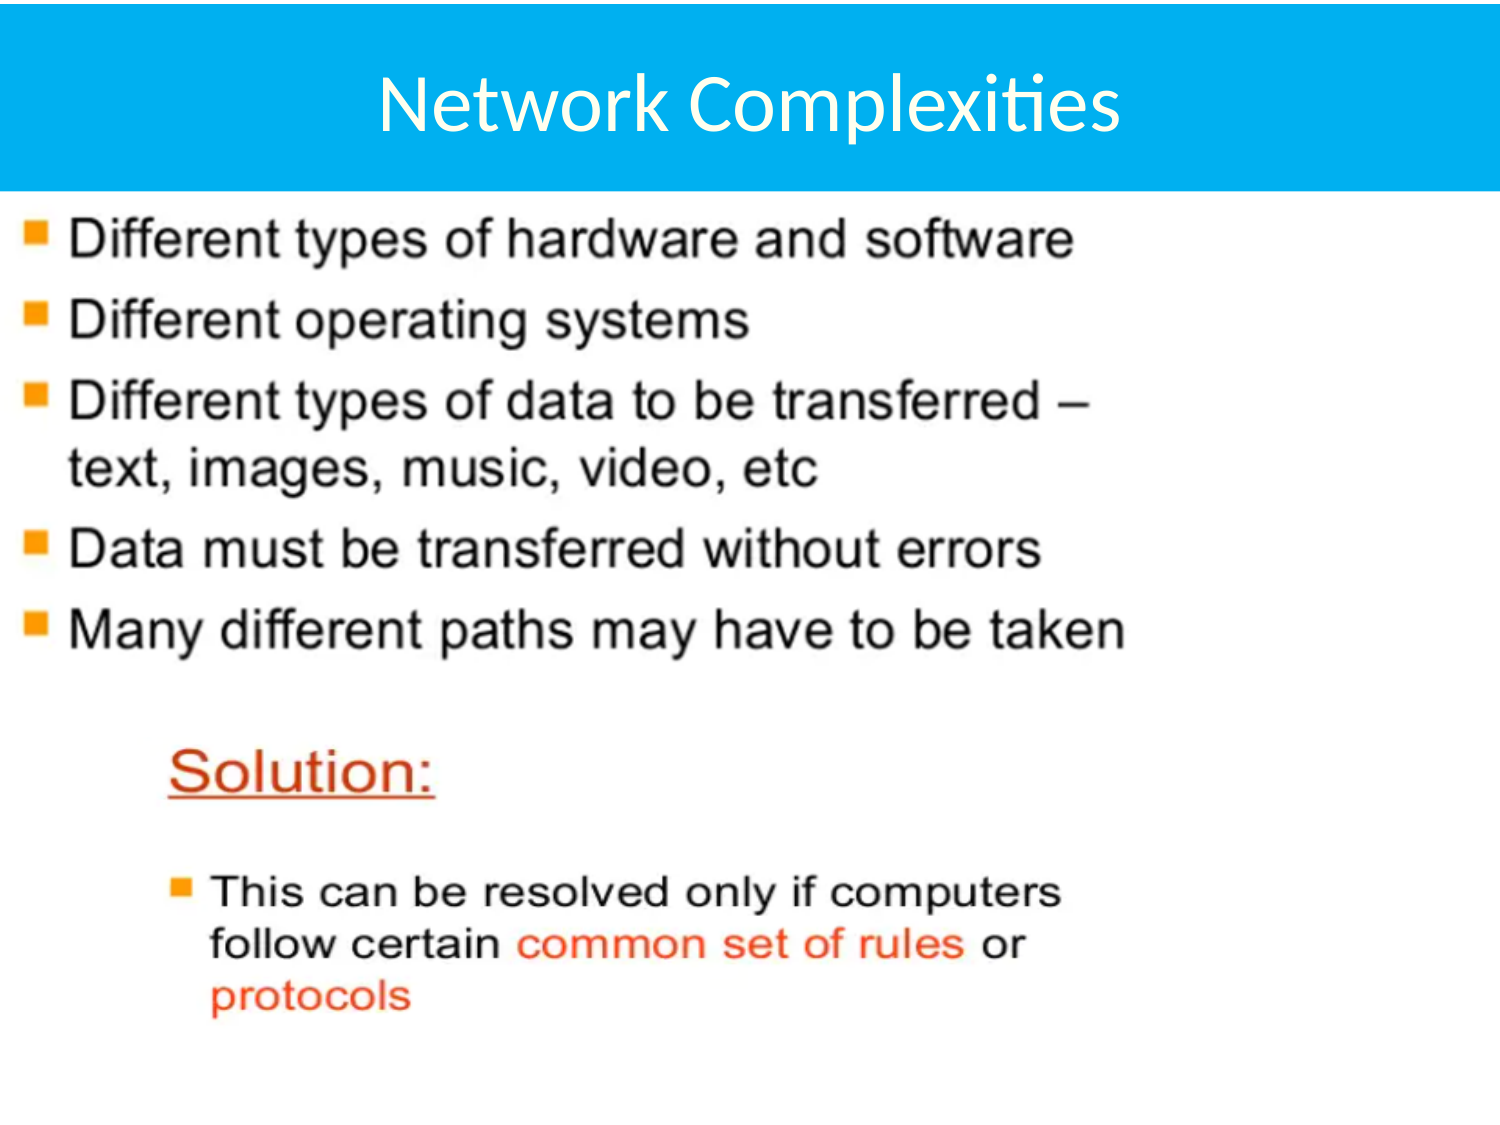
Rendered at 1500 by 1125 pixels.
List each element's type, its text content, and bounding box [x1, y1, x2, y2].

picture [137, 737, 1126, 1054]
picture [0, 199, 1143, 669]
title Network Complexities [0, 4, 1500, 192]
